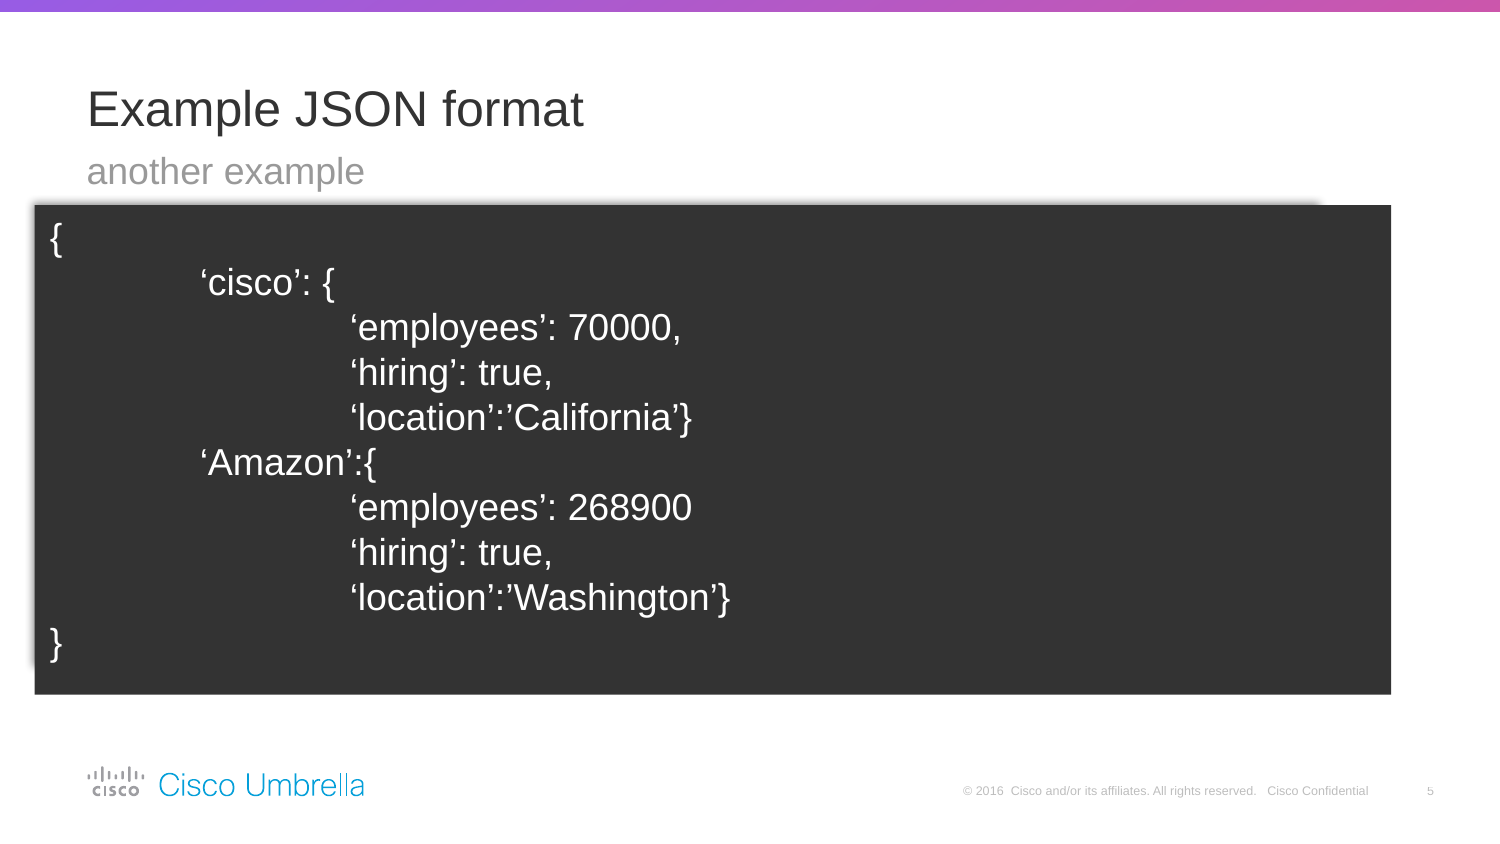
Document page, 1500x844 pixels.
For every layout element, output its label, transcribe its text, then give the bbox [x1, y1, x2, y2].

list another example [71, 142, 1429, 222]
title Example JSON format [71, 80, 1429, 142]
list { ‘cisco’: { ‘employees’: 70000, ‘hiring’: true, ‘location’:’California’} ‘Amazon’:{ ‘employees’: 268900 ‘hiring’: true, ‘location’:’Washington’} } [34, 205, 1392, 695]
